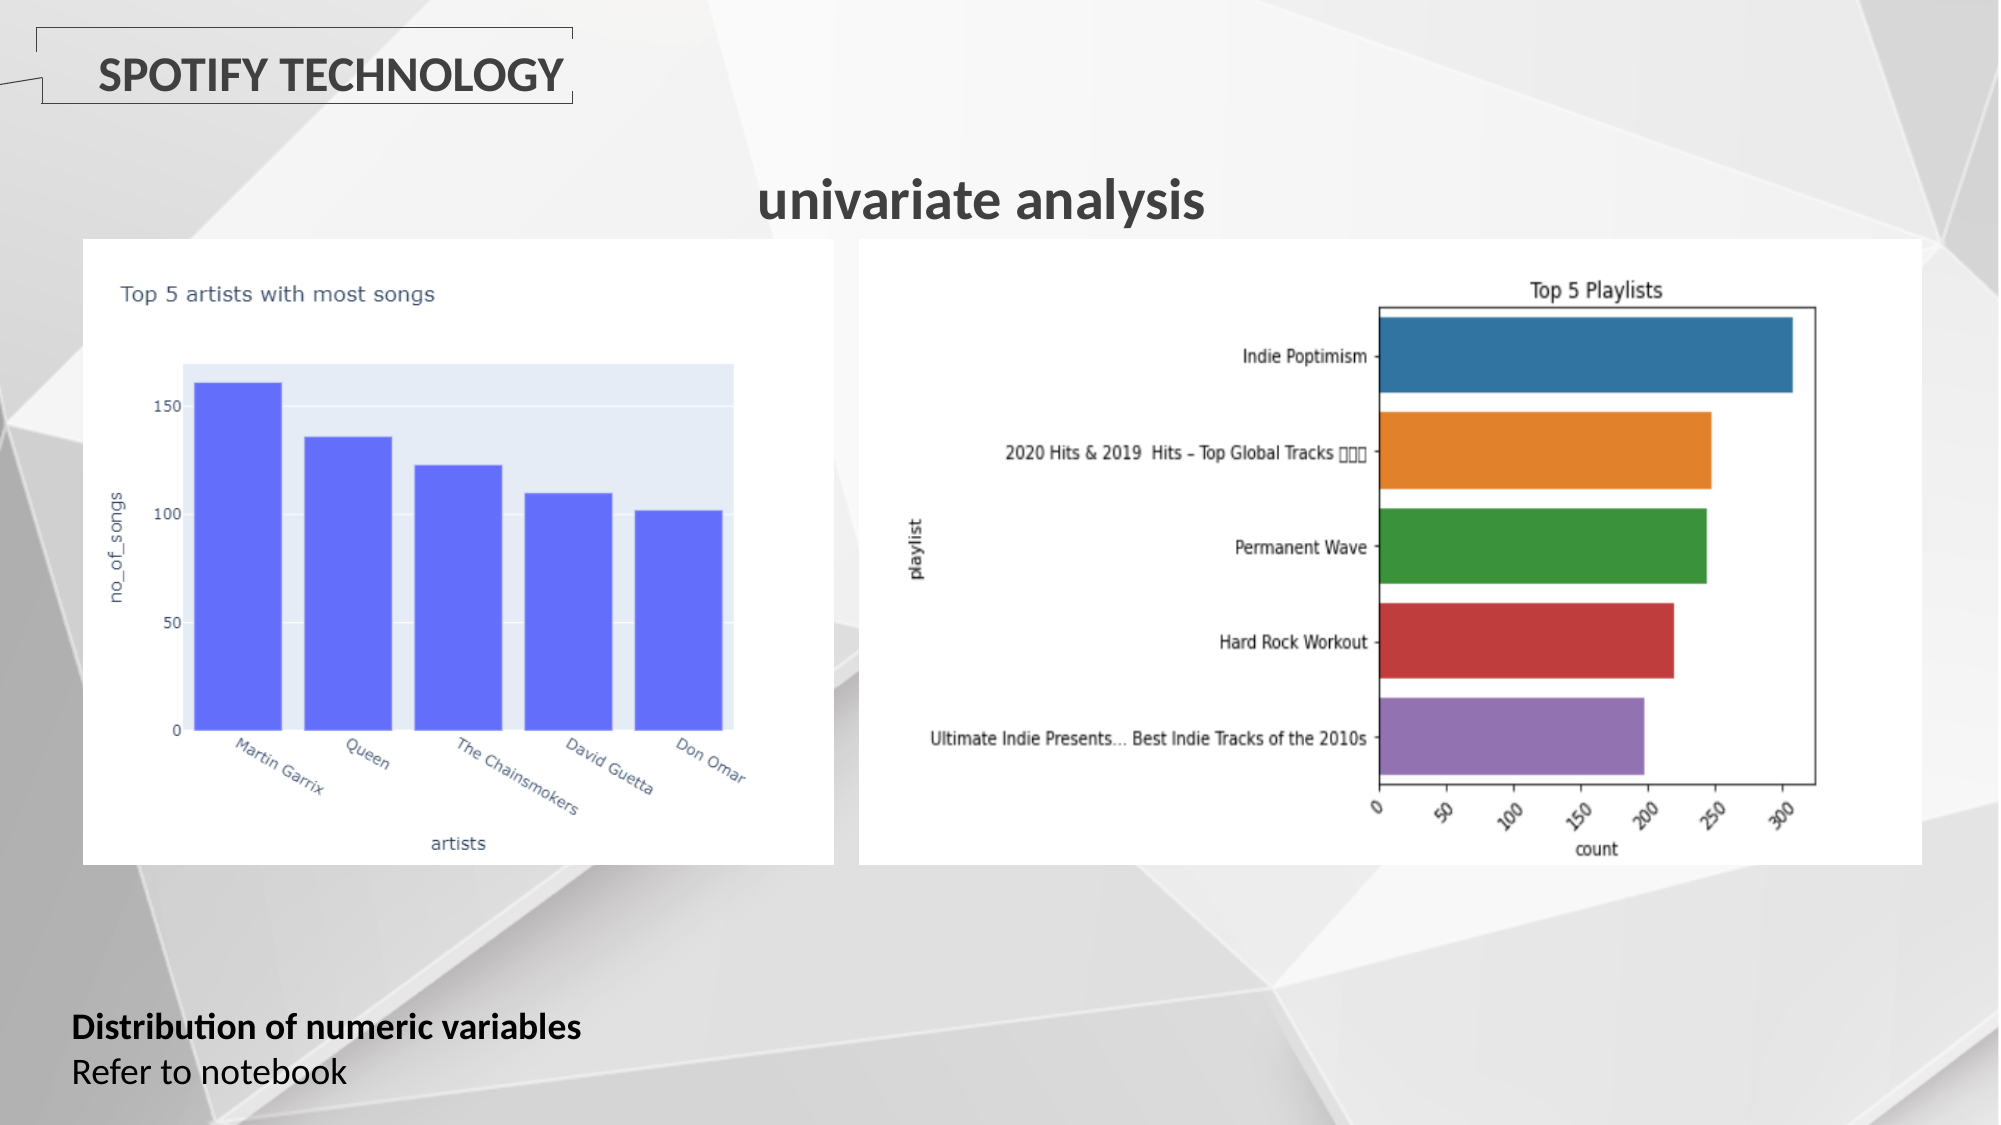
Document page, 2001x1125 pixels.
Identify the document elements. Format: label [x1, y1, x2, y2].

text_box [0, 27, 574, 104]
picture [0, 0, 1999, 1125]
